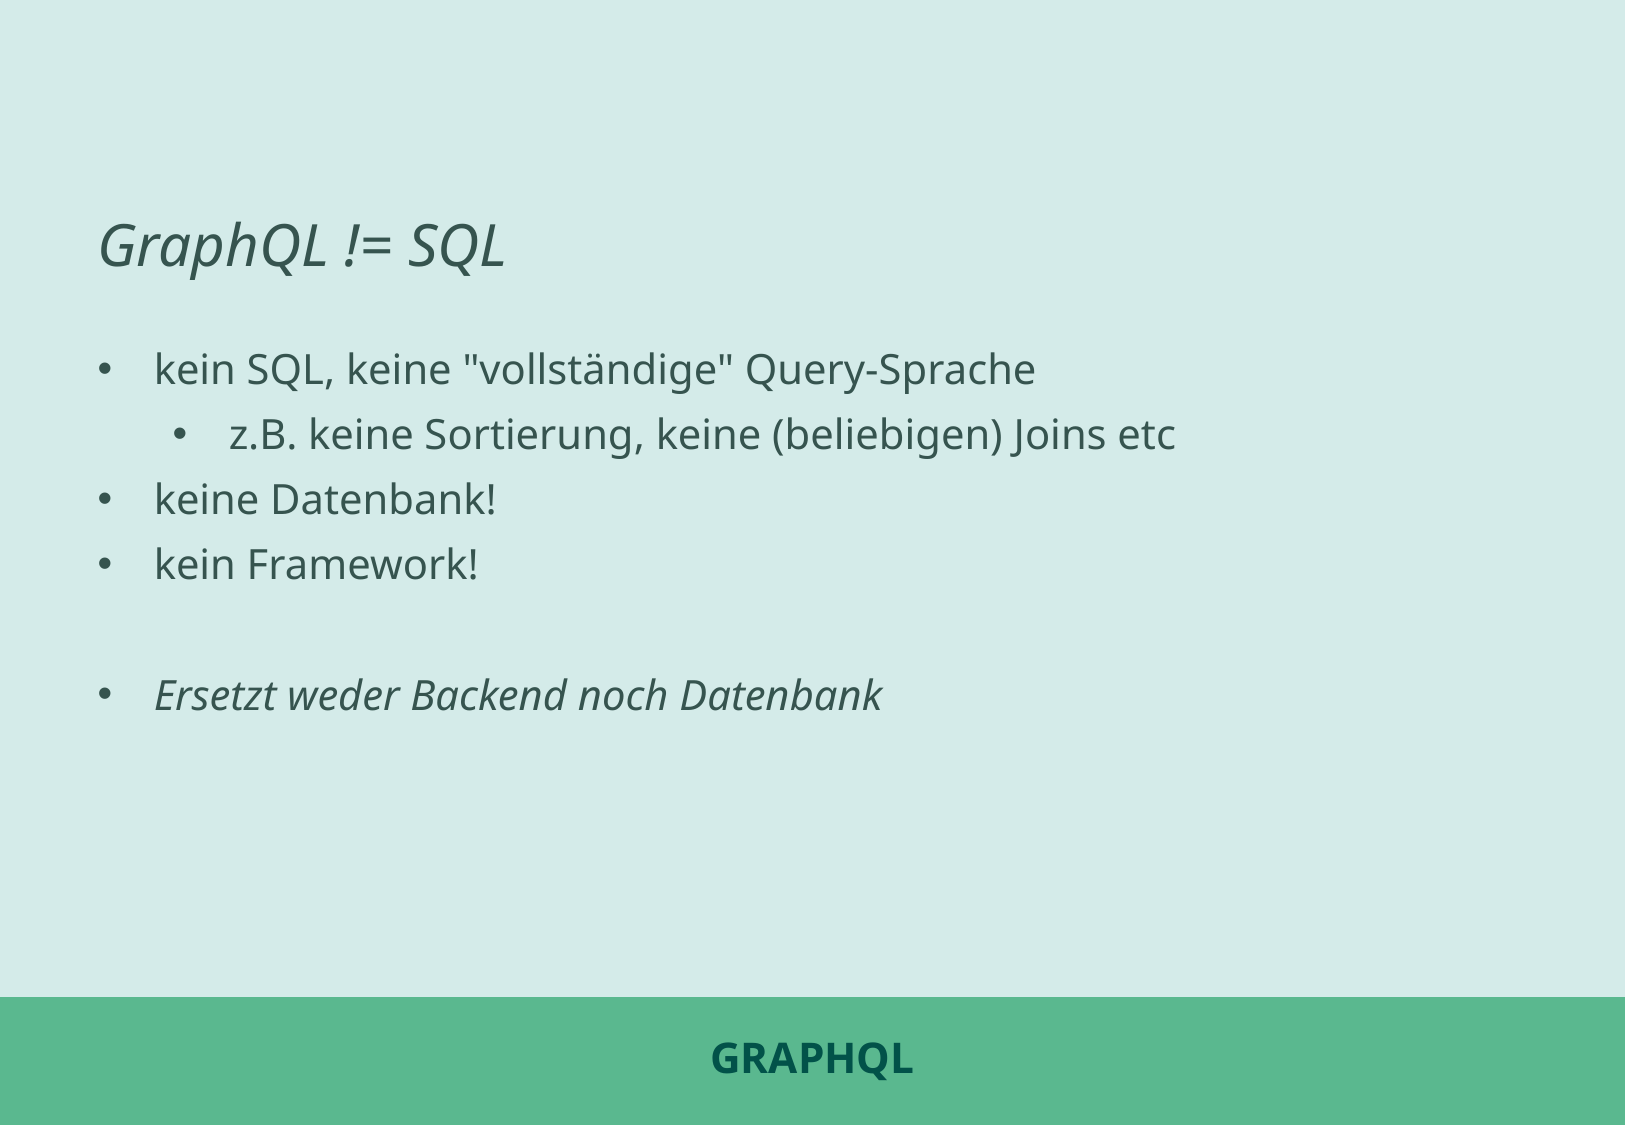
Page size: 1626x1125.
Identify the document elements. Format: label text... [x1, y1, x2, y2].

text_box GraphQL != SQL kein SQL, keine "vollständige" Query-Sprache z.B. keine Sortierung, keine (beliebigen) Joins etc keine Datenbank! kein Framework! Ersetzt weder Backend noch Datenbank [82, 200, 1543, 726]
title GraphQL [0, 995, 1625, 1125]
